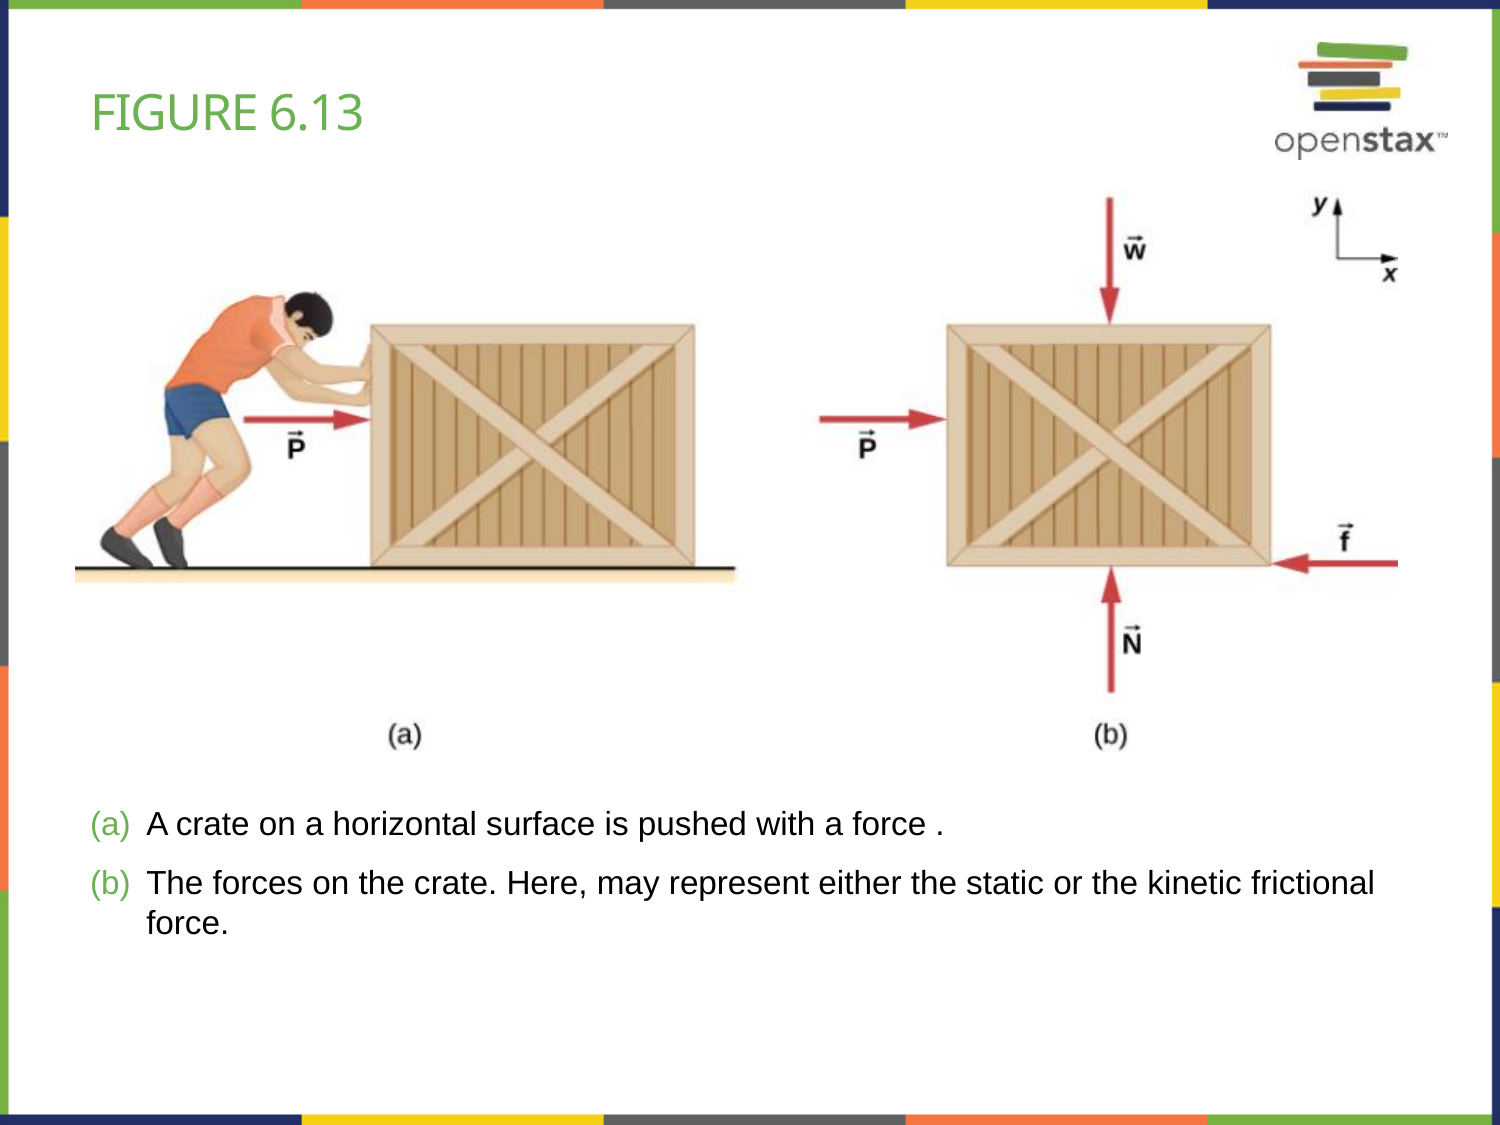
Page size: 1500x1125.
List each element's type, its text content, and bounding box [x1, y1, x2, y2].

title Figure 6.13 [75, 39, 1275, 148]
picture [0, 0, 1500, 1125]
